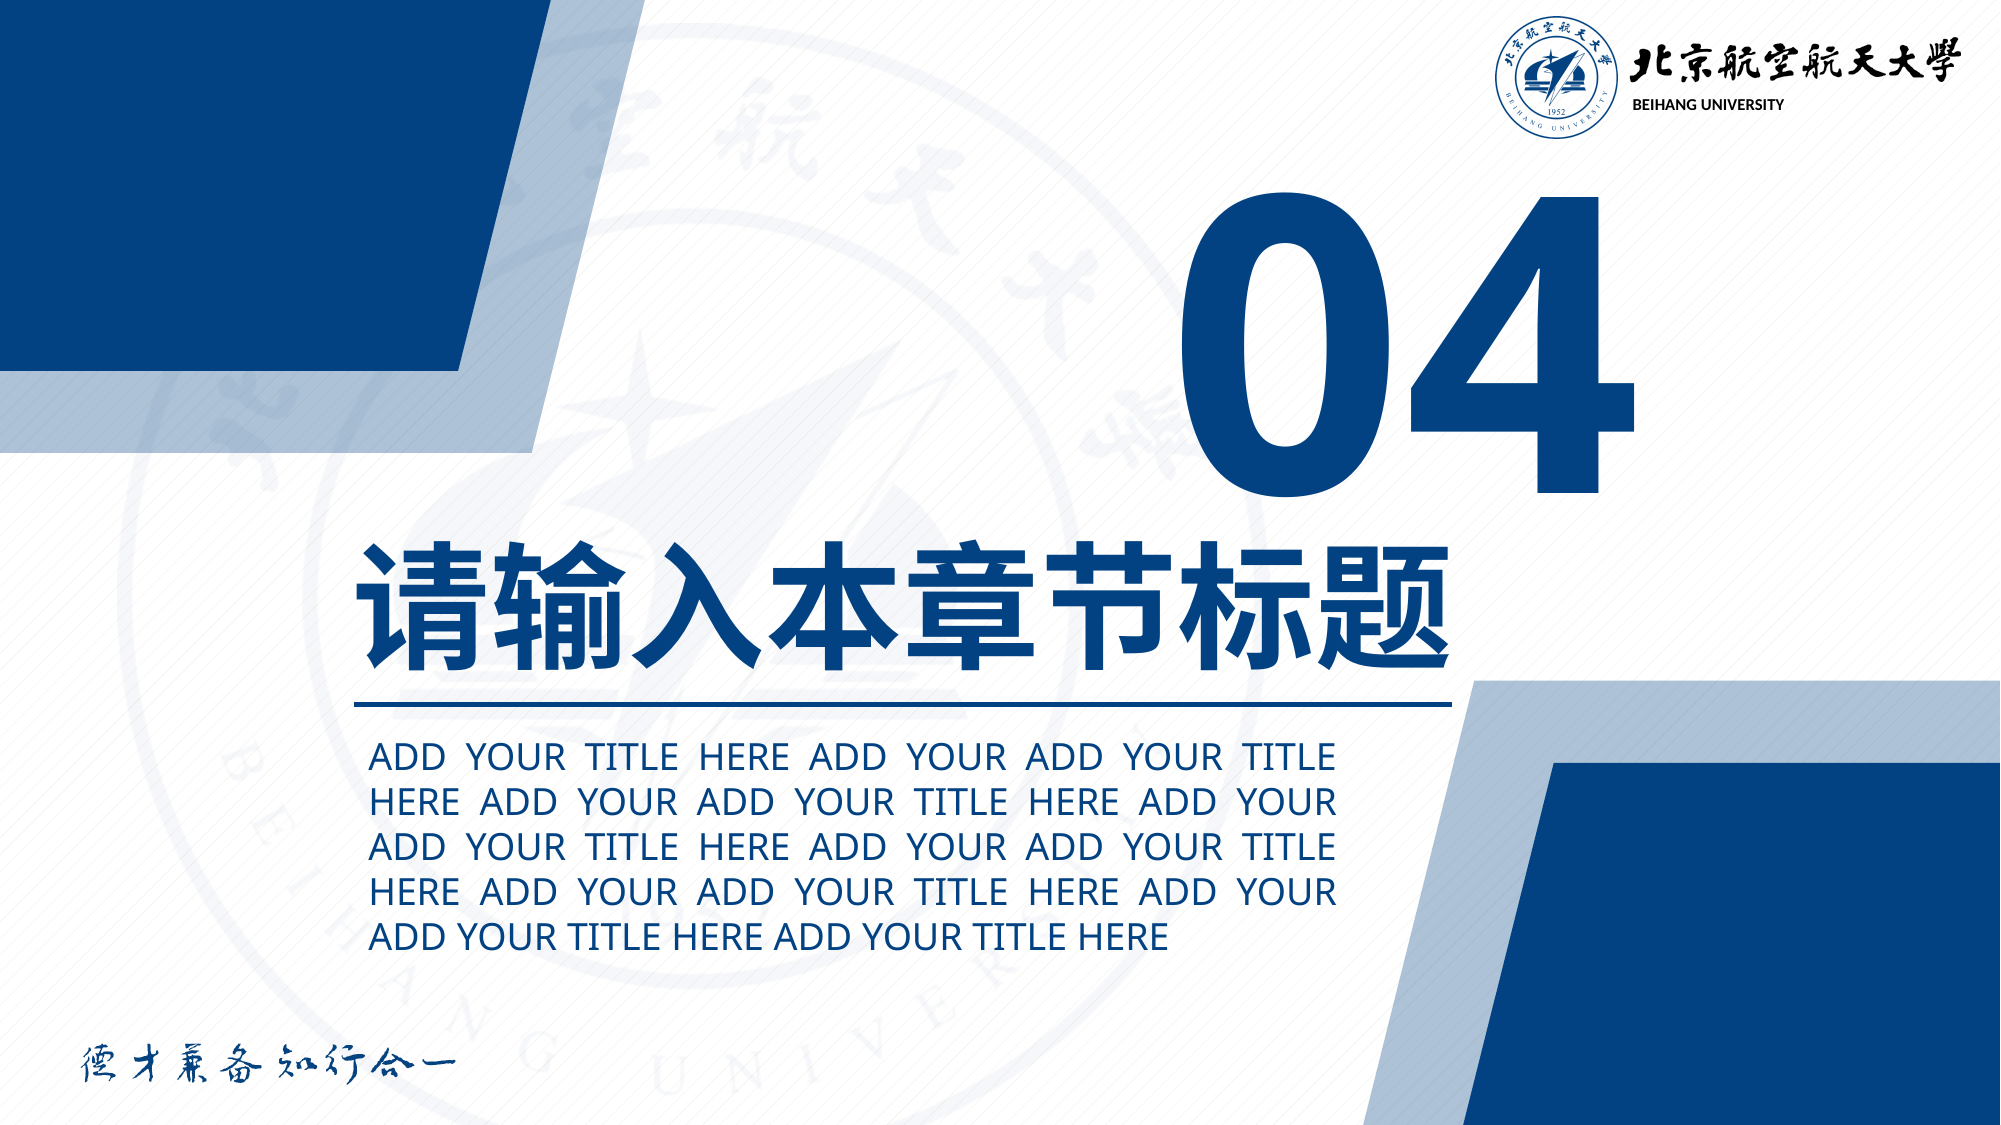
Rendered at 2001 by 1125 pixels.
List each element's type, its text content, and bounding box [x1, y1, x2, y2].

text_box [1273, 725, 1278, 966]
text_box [0, 0, 729, 454]
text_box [1494, 16, 1968, 139]
text_box 请输入本章节标题 [1273, 532, 1502, 641]
text_box 04 [1273, 127, 1754, 393]
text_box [1283, 680, 2000, 1125]
picture [58, 22, 1270, 1125]
